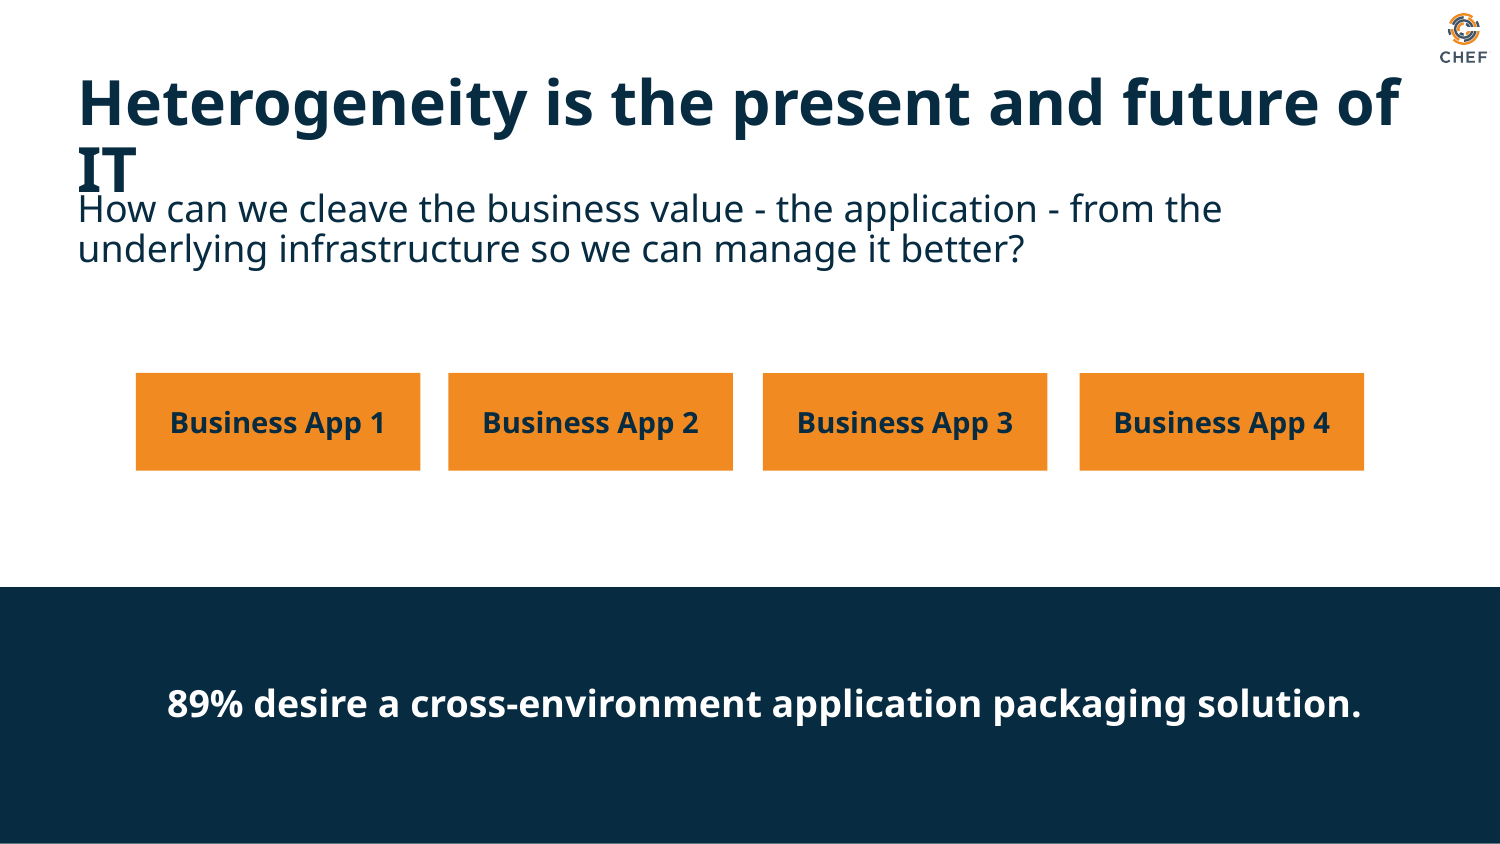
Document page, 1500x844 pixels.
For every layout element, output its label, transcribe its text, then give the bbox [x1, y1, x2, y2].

text_box Business App 1 [135, 372, 421, 471]
text_box Business App 3 [762, 373, 1048, 471]
title Heterogeneity is the present and future of IT [62, 56, 1438, 125]
text_box 89% desire a cross-environment application packaging solution. [77, 614, 1453, 809]
text_box Business App 2 [448, 372, 733, 471]
picture [1440, 13, 1491, 63]
list How can we cleave the business value - the application - from the underlying infrastructure so we can manage it better? [62, 174, 1438, 538]
text_box Business App 4 [1079, 373, 1365, 471]
